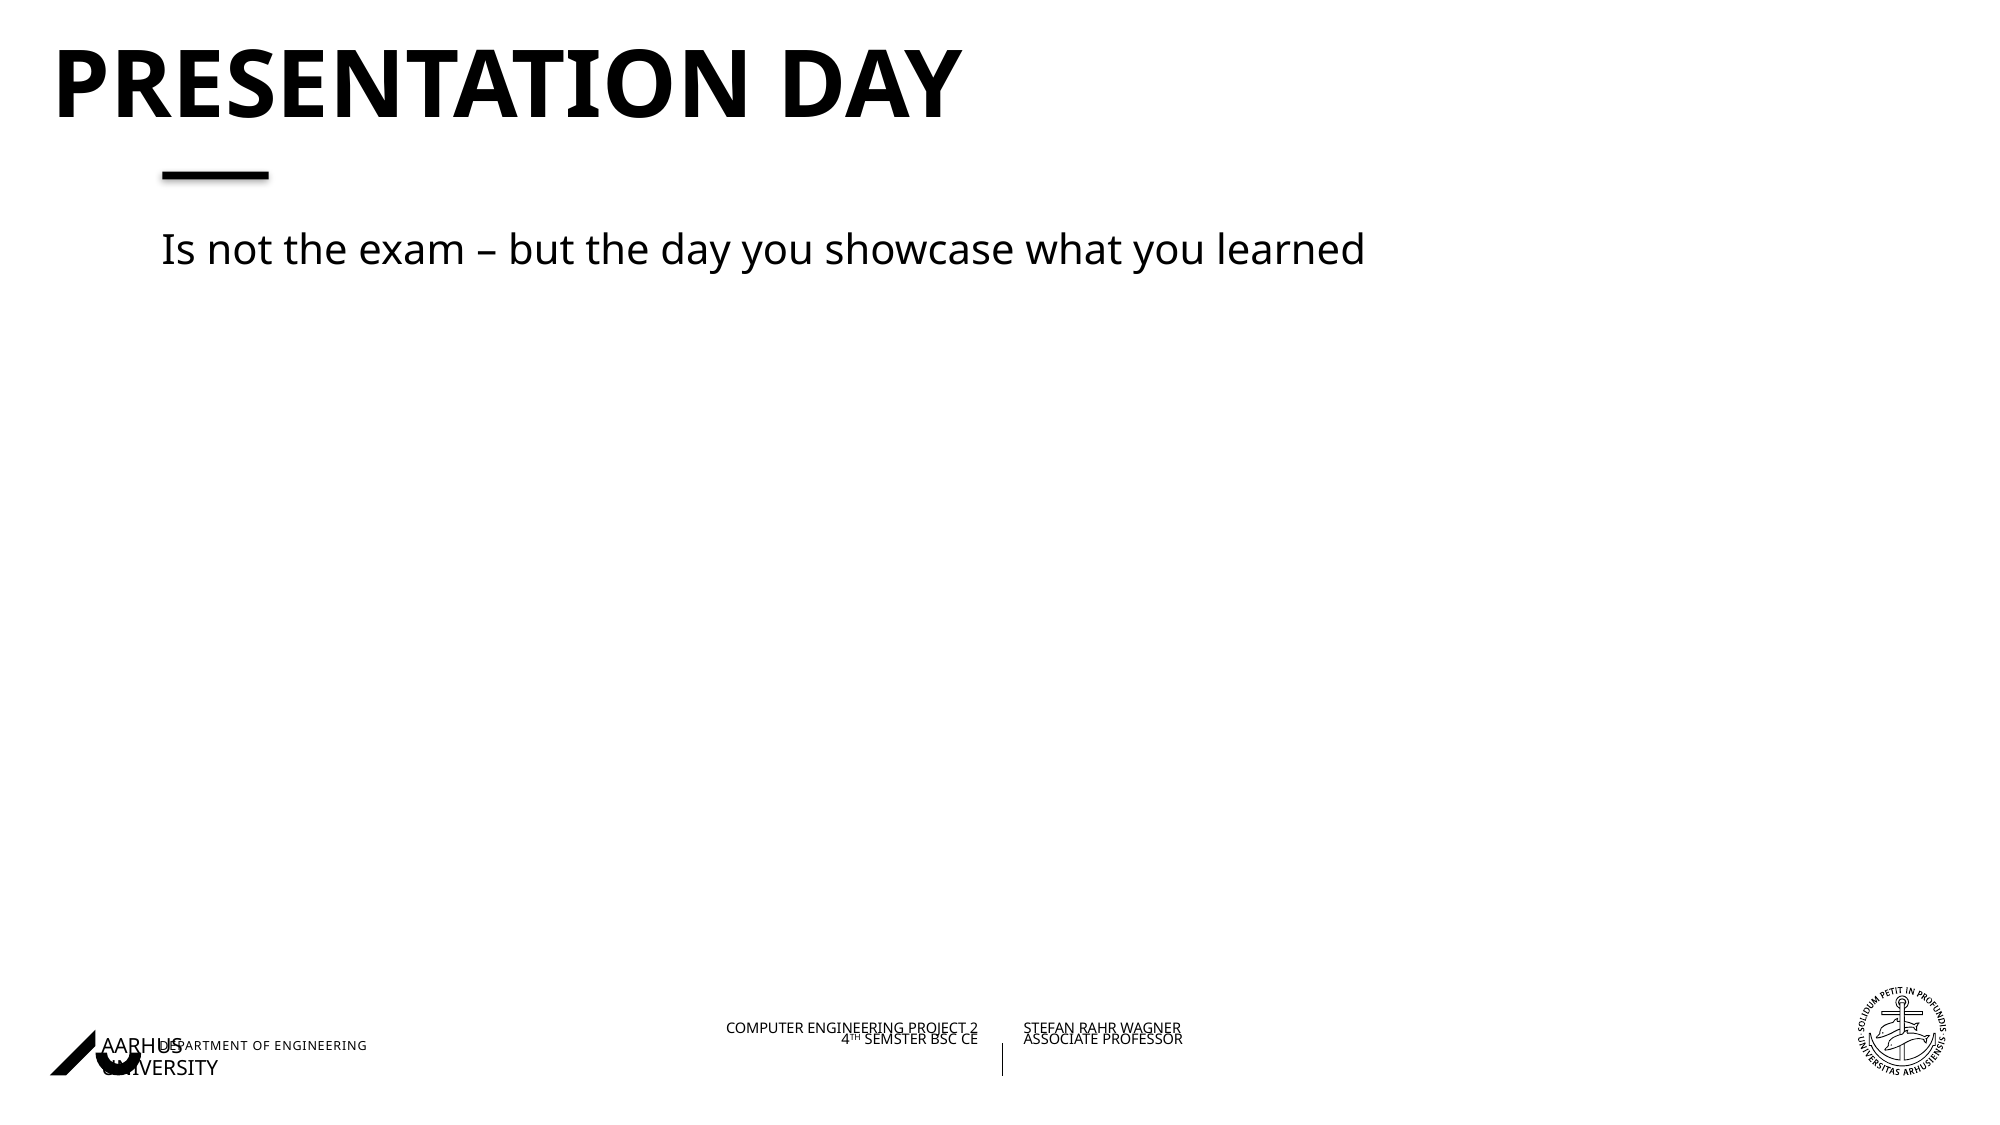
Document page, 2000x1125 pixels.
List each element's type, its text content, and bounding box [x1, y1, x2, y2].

title PRESENTATION DAY [51, 37, 1948, 162]
list Is not the exam – but the day you showcase what you learned [161, 224, 1839, 968]
